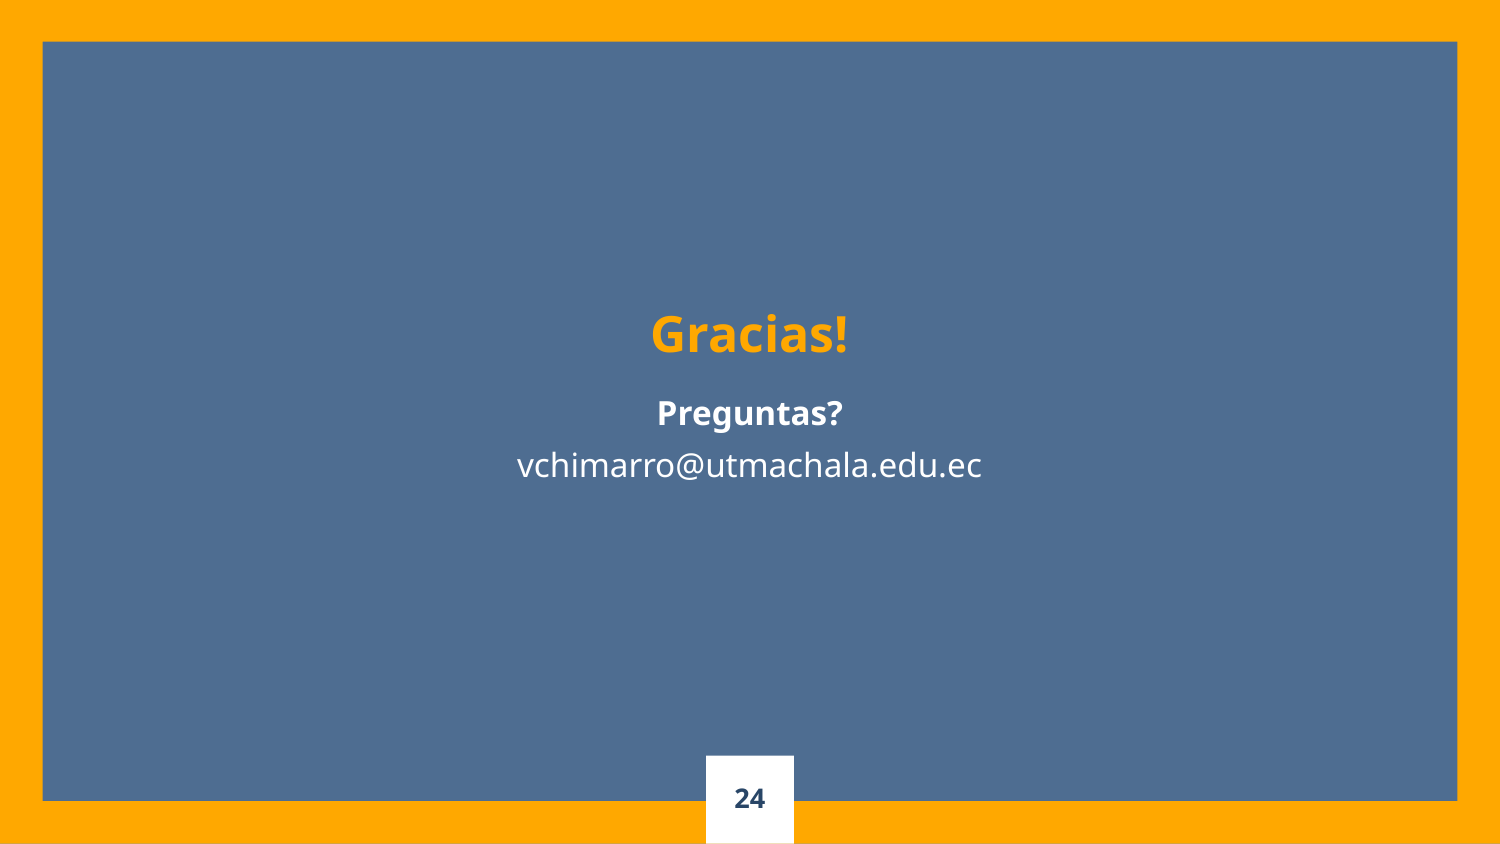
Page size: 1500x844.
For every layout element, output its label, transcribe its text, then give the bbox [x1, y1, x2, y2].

text_box Gracias! [209, 222, 1291, 376]
text_box Preguntas? vchimarro@utmachala.edu.ec [209, 376, 1291, 647]
slide_number 24 [705, 755, 794, 844]
